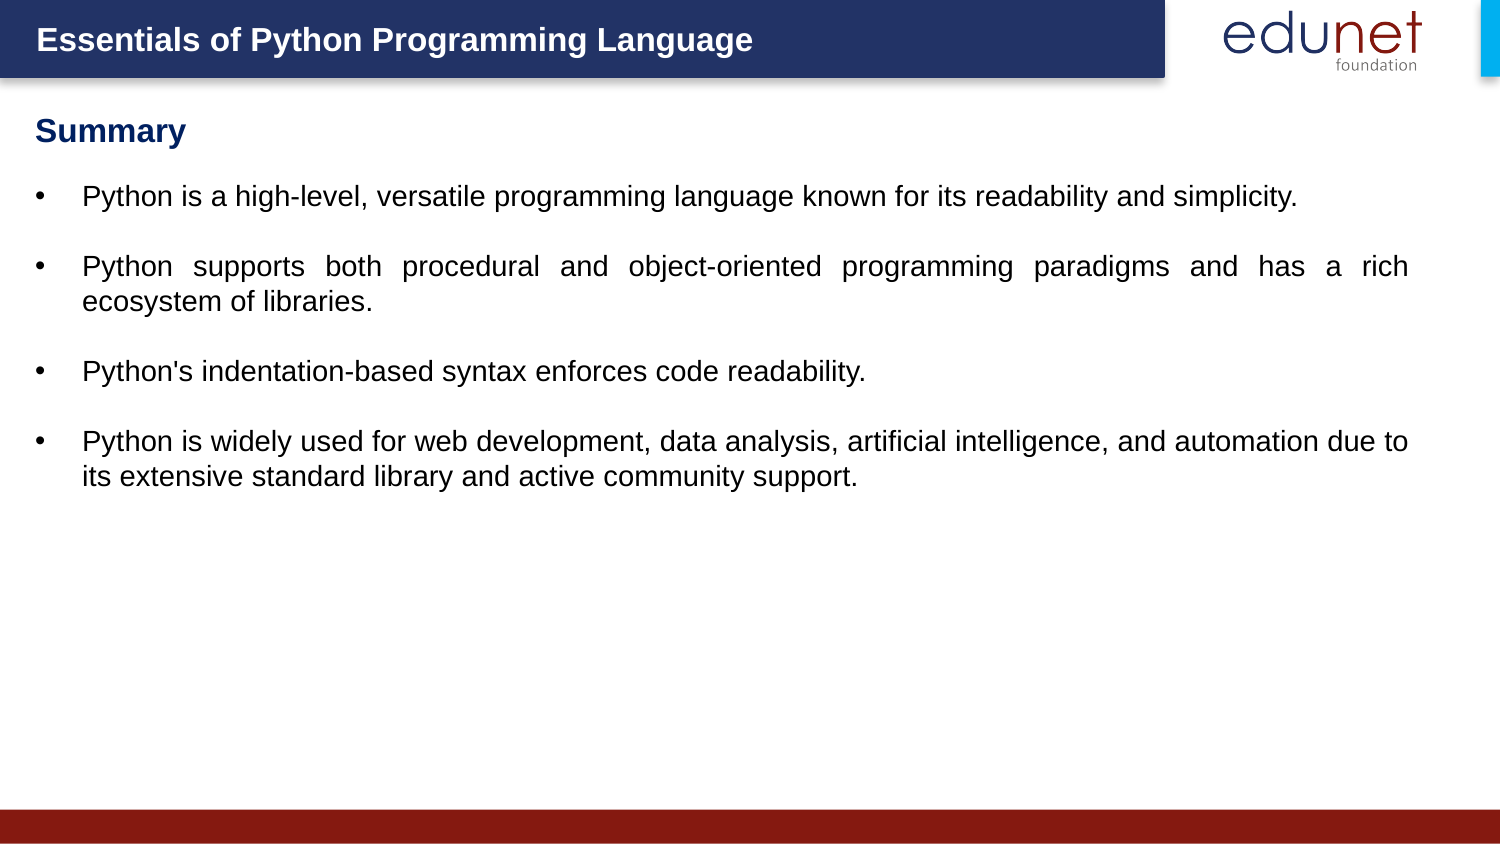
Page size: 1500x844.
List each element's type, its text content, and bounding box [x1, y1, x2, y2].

text_box Summary [20, 102, 873, 157]
text_box Python is a high-level, versatile programming language known for its readability and simplicity. Python supports both procedural and object-oriented programming paradigms and has a rich ecosystem of libraries. Python's indentation-based syntax enforces code readability. Python is widely used for web development, data analysis, artificial intelligence, and automation due to its extensive standard library and active community support. [20, 170, 1426, 500]
picture [1219, 8, 1424, 75]
